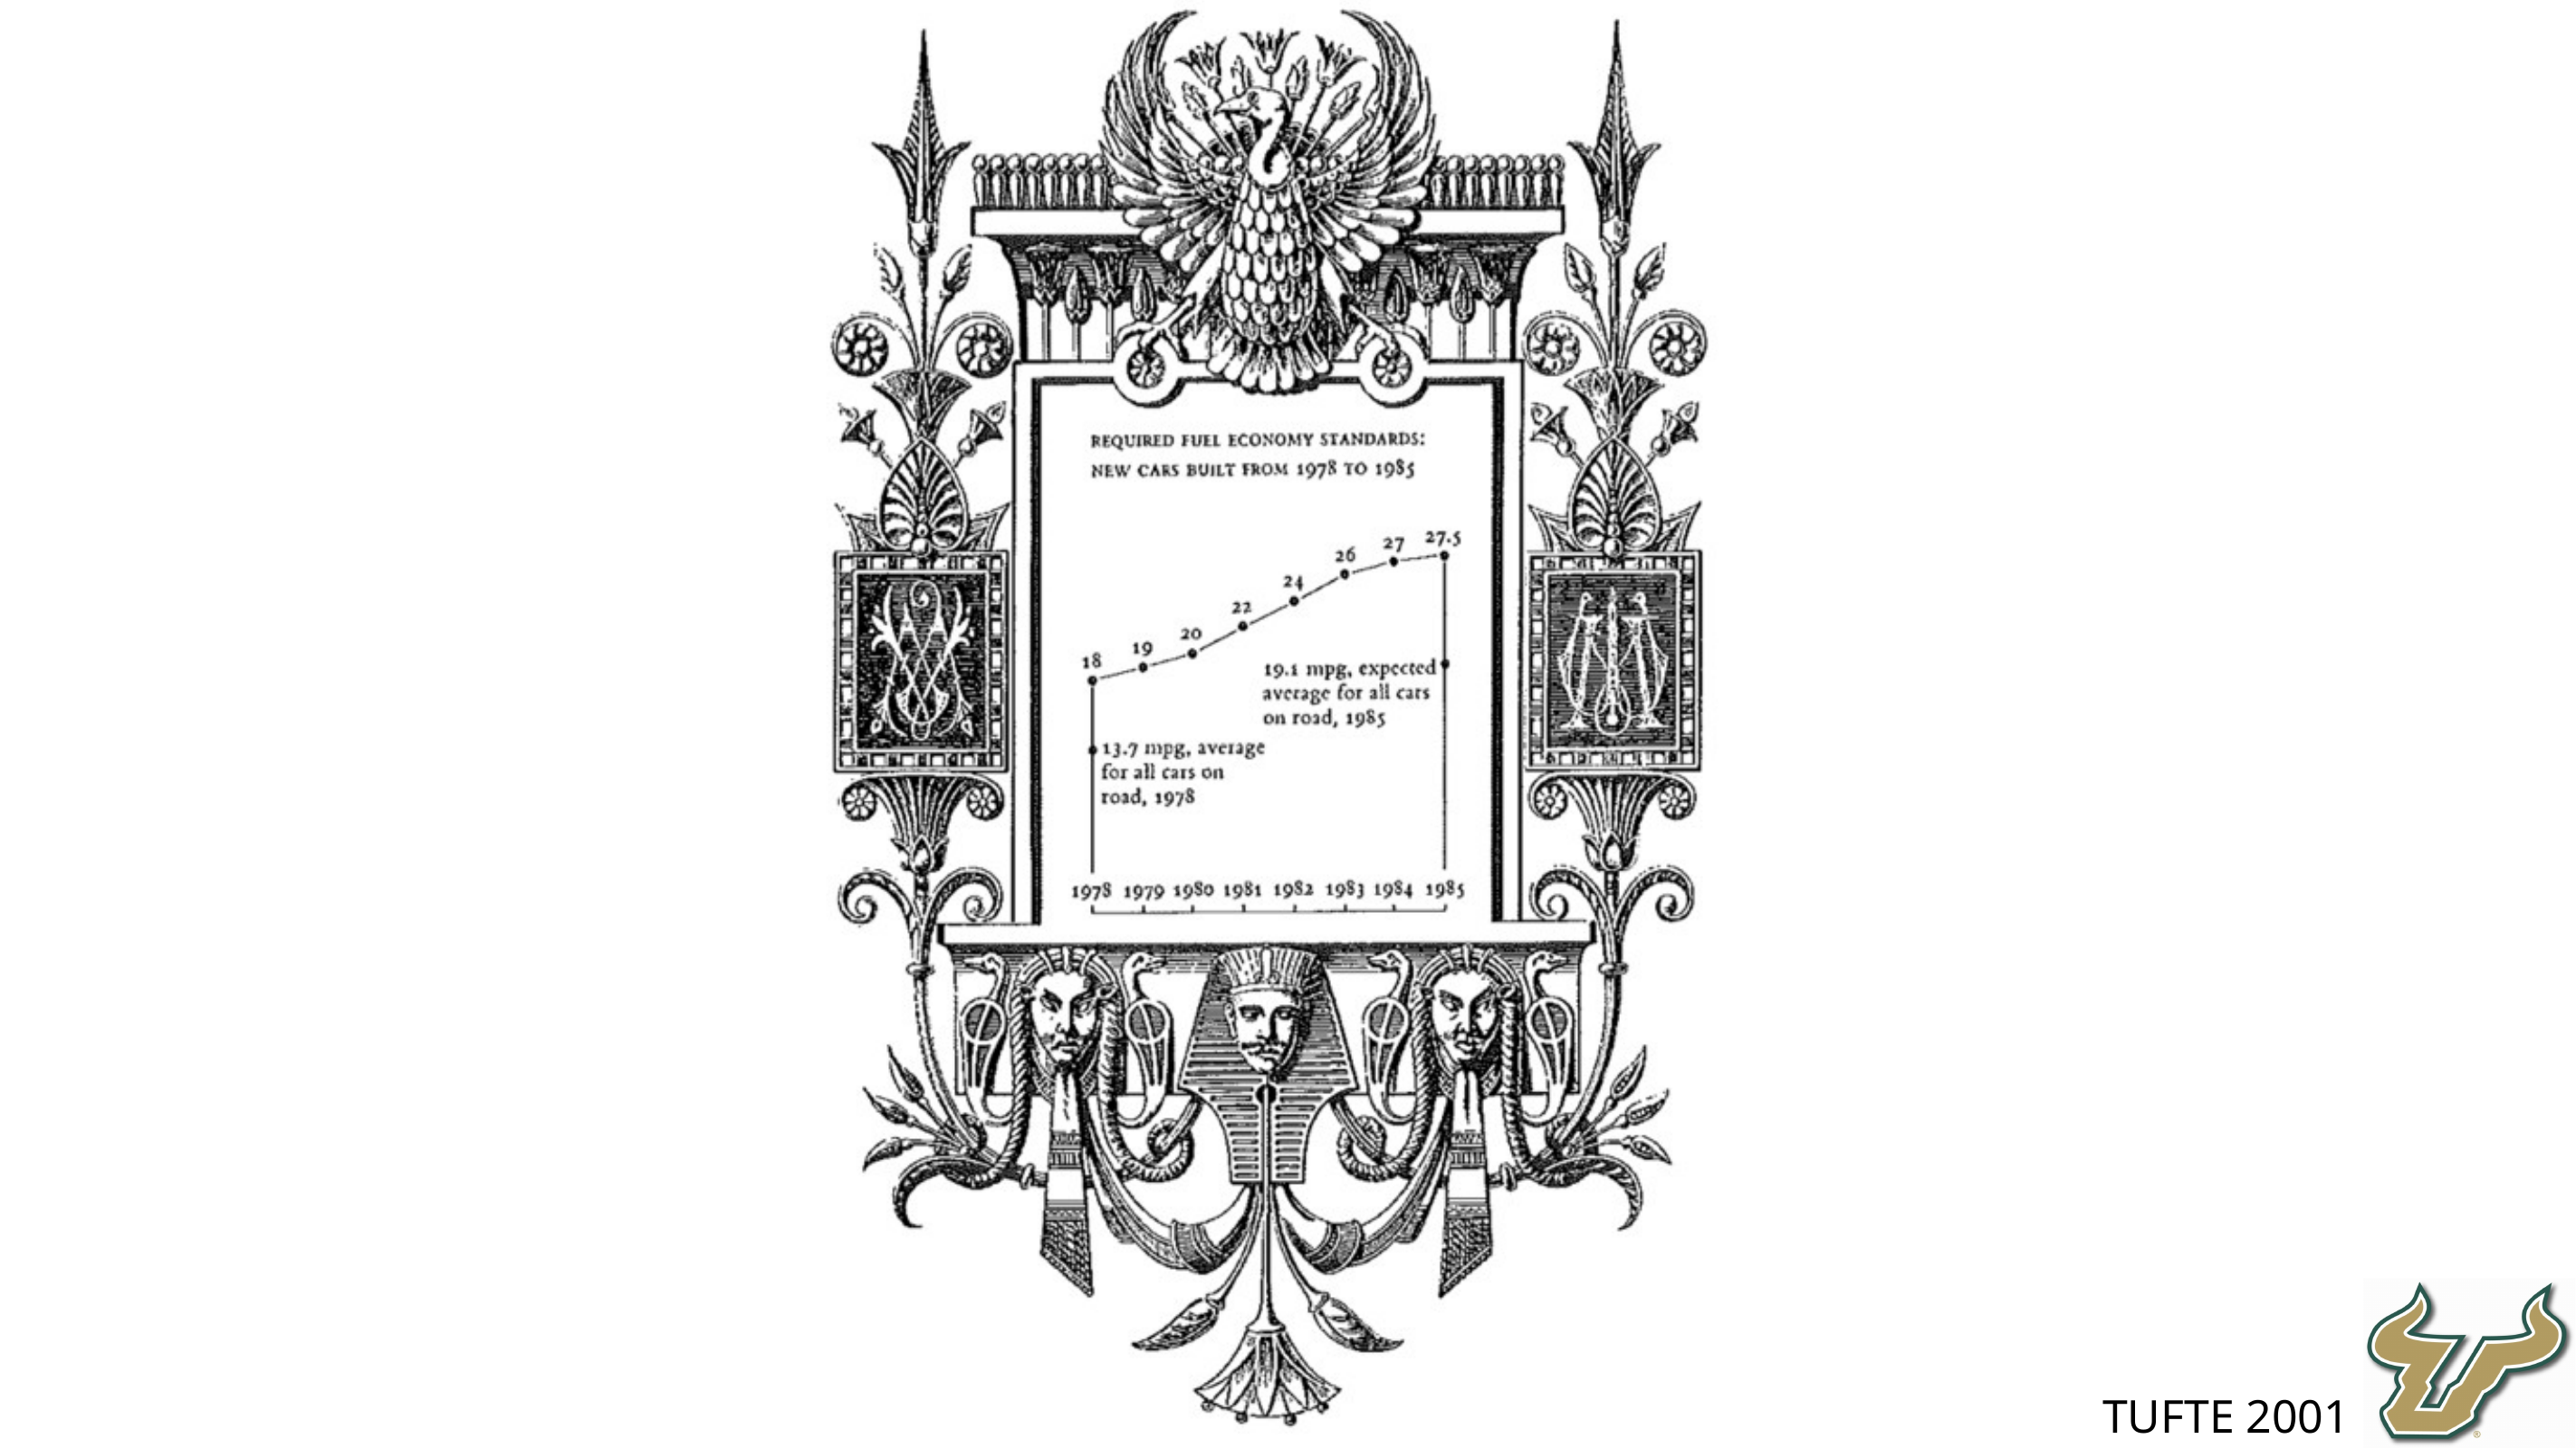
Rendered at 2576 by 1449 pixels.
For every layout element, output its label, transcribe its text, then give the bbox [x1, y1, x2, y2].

list Tufte 2001 [1776, 1380, 2363, 1449]
picture [2363, 1278, 2576, 1448]
text_box [797, 0, 1776, 1449]
